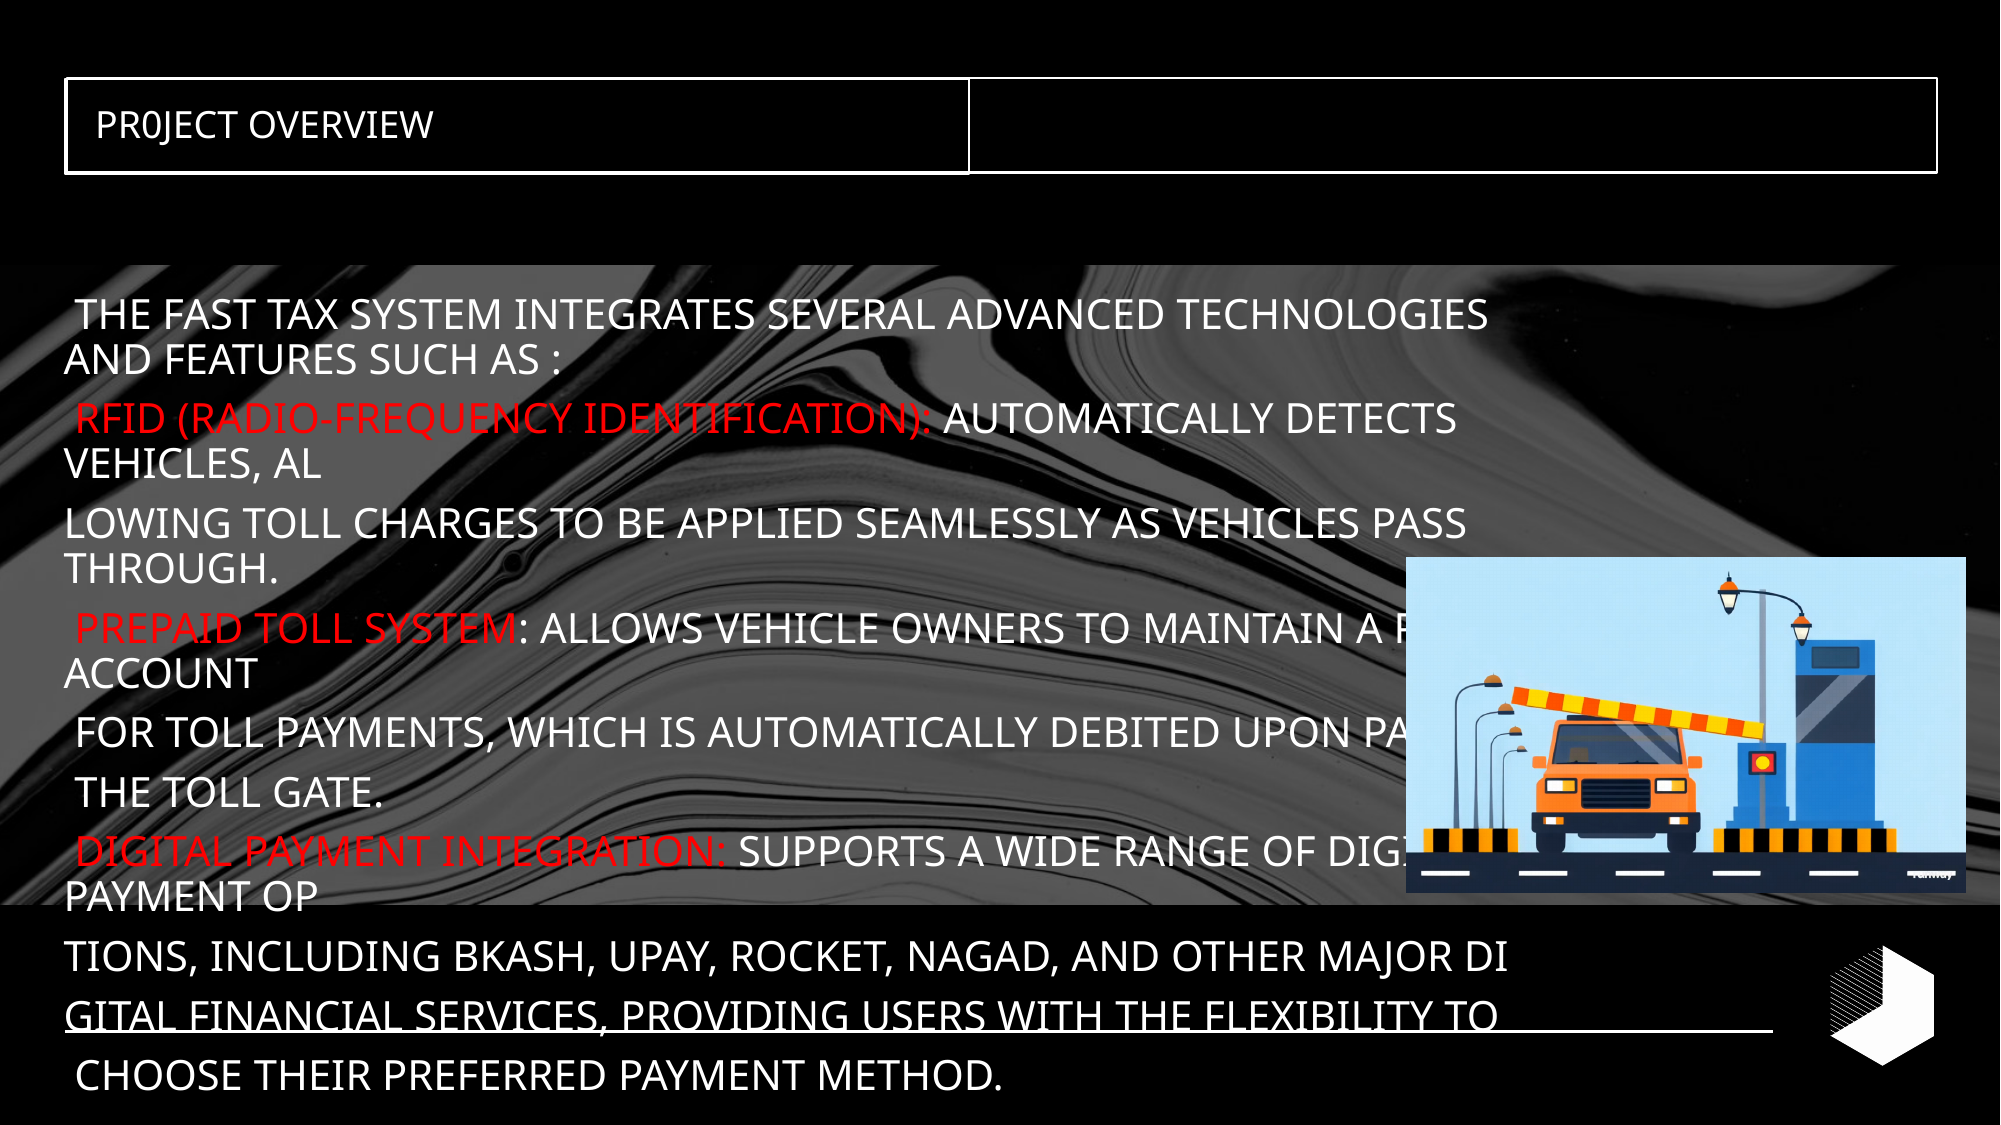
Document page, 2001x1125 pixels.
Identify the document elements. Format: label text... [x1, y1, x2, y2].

title Pr0ject overview [64, 78, 970, 175]
list THE FAST TAX SYSTEM INTEGRATES SEVERAL ADVANCED TECHNOLOGIES AND FEATURES Such as : RFID (Radio-Frequency Identification): AUTOMATICALLY DETECTS VEHICLES, AL LOWING TOLL CHARGES TO BE APPLIED SEAMLESSLY AS VEHICLES PASS THROUGH. Prepaid Toll System: ALLOWS VEHICLE OWNERS TO MAINTAIN A PREPAID ACCOUNT FOR TOLL PAYMENTS, WHICH IS AUTOMATICALLY DEBITED UPON PASSING THE TOLL GATE. Digital Payment Integration: SUPPORTS A WIDE RANGE OF DIGITAL PAYMENT OP TIONS, INCLUDING BKASH, UPAY, ROCKET, NAGAD, AND OTHER MAJOR DI GITAL FINANCIAL SERVICES, PROVIDING USERS WITH THE FLEXIBILITY TO CHOOSE THEIR PREFERRED PAYMENT METHOD. [48, 285, 1581, 1032]
picture [0, 265, 2000, 905]
picture [1830, 945, 1934, 1066]
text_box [1405, 557, 1967, 894]
